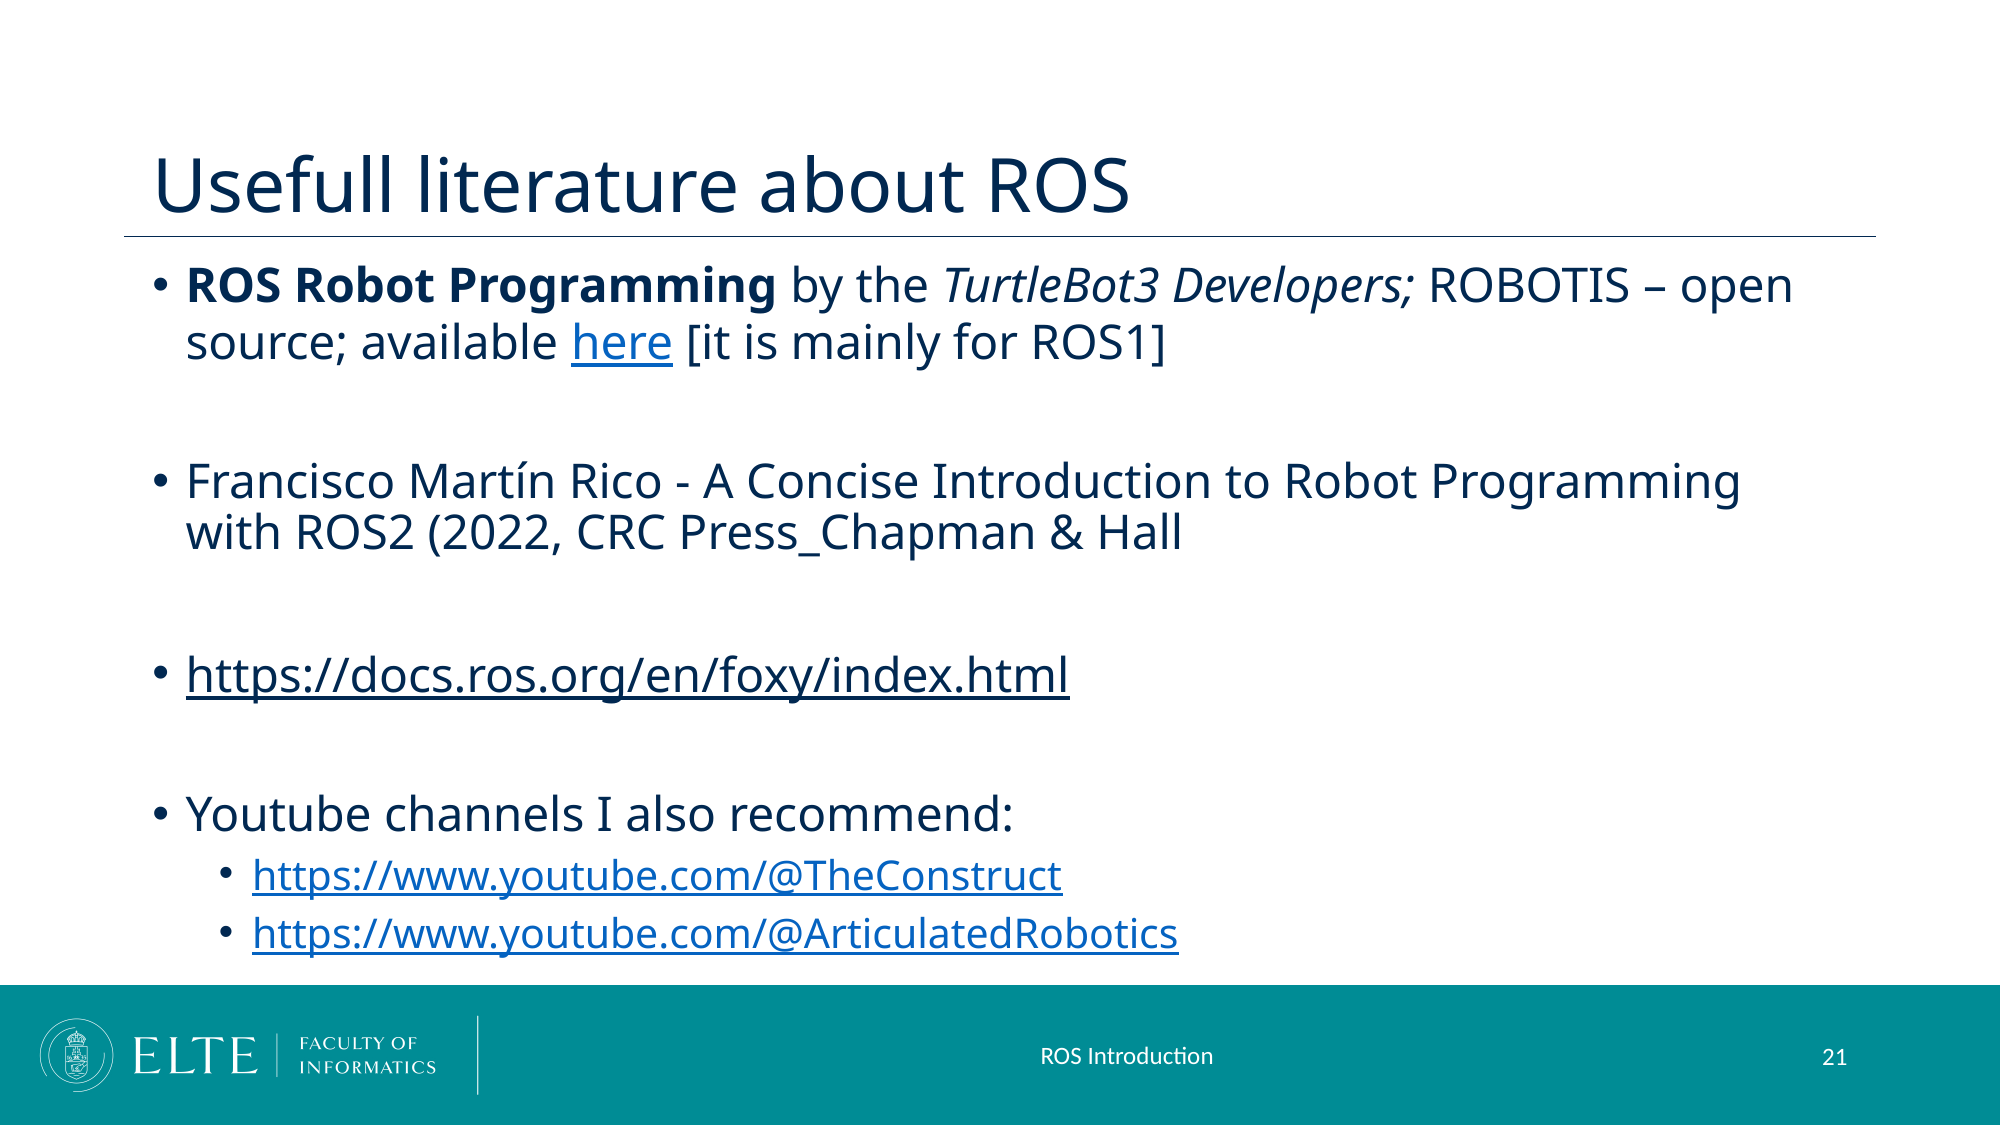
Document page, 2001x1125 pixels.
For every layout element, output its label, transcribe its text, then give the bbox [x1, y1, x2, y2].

picture [0, 985, 2000, 1125]
title Usefull literature about ROS [137, 59, 1863, 237]
list ROS Robot Programming by the TurtleBot3 Developers; ROBOTIS – open source; available here [it is mainly for ROS1] Francisco Martín Rico - A Concise Introduction to Robot Programming with ROS2 (2022, CRC Press_Chapman & Hall https://docs.ros.org/en/foxy/index.html Youtube channels I also recommend: https://www.youtube.com/@TheConstruct https://www.youtube.com/@ArticulatedRobotics [137, 254, 1863, 968]
footer ROS Introduction [789, 1024, 1465, 1085]
slide_number 21 [1563, 1026, 1863, 1085]
